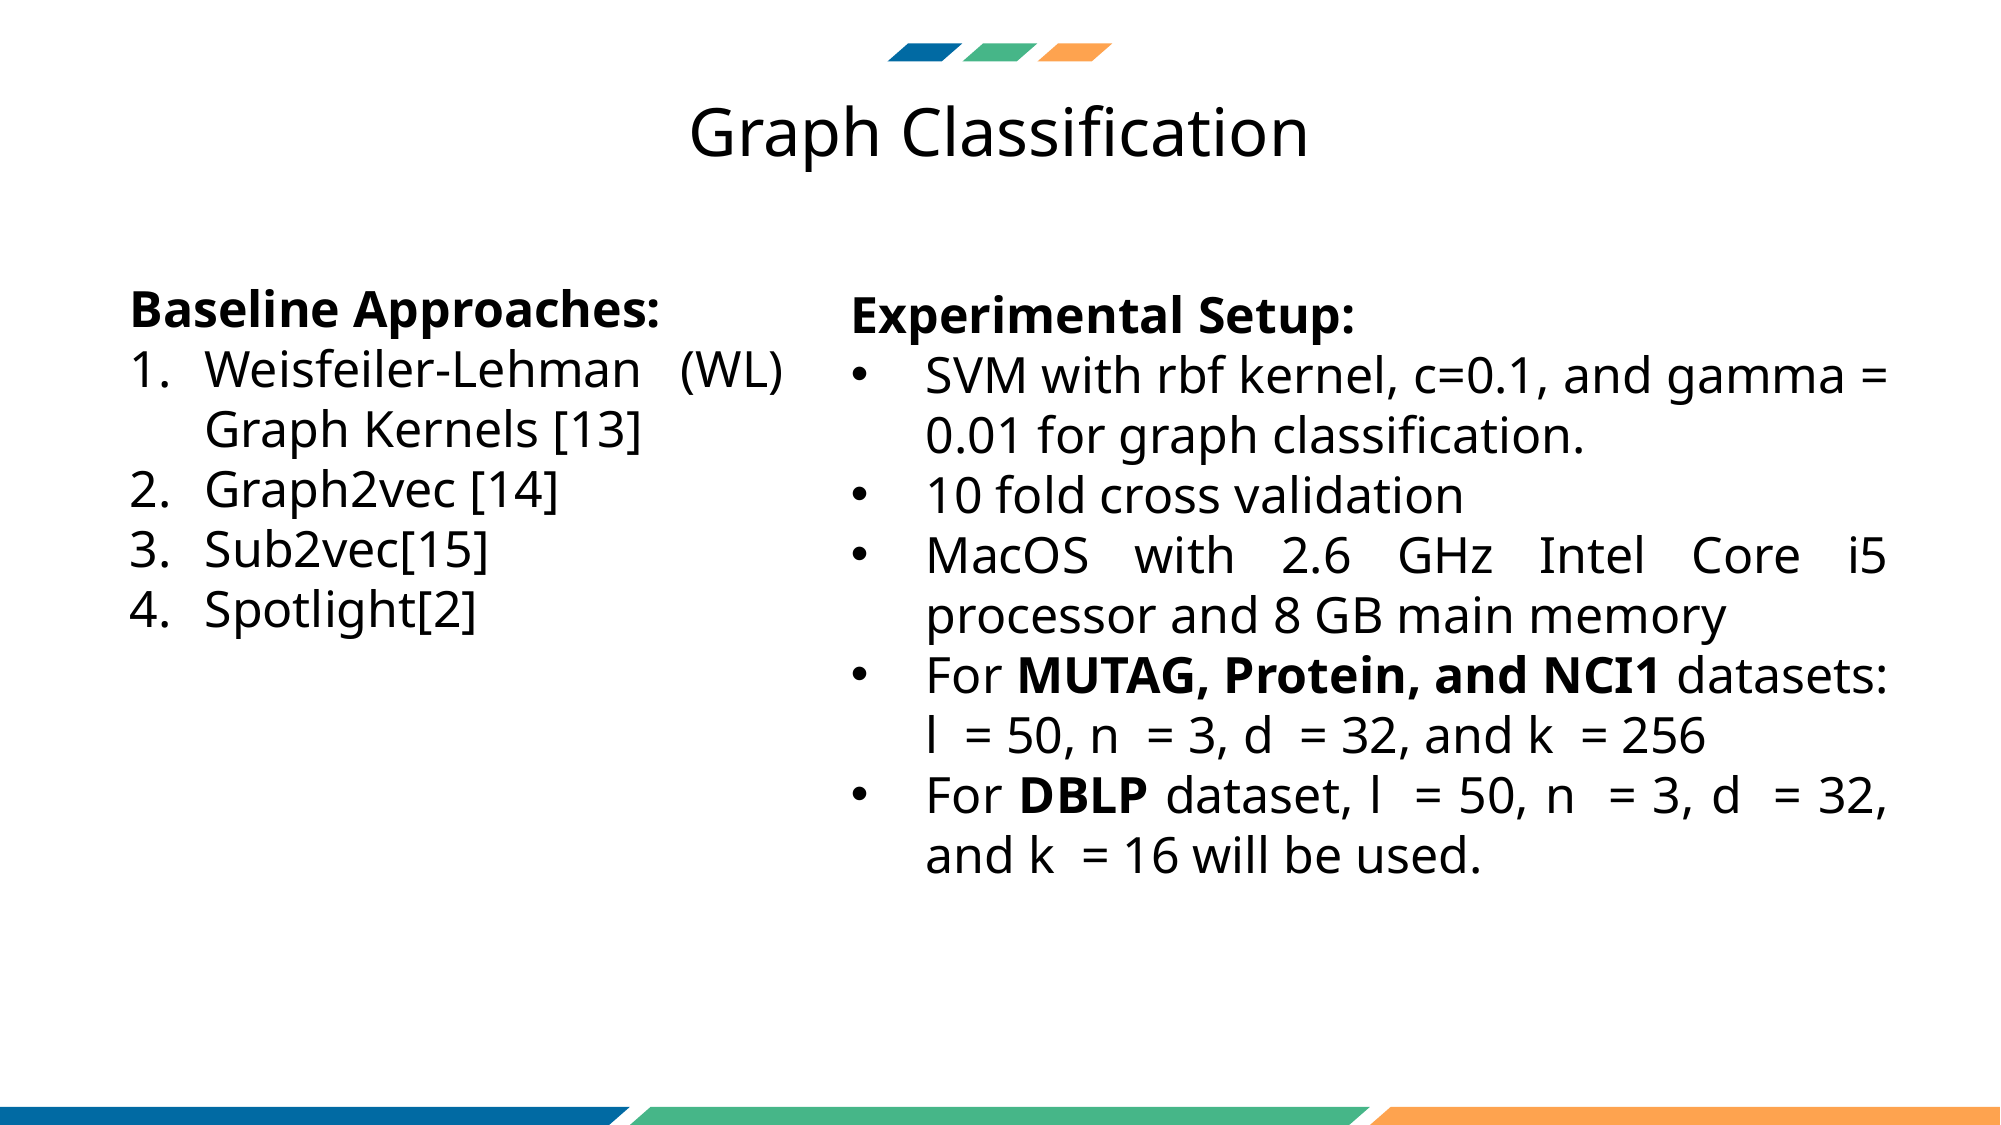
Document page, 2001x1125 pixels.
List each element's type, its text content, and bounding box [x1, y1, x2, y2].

text_box Graph Classification [494, 89, 1505, 171]
text_box Baseline Approaches: Weisfeiler-Lehman (WL) Graph Kernels [13] Graph2vec [14] Sub2vec[15] Spotlight[2] [129, 277, 784, 758]
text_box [0, 1106, 2000, 1125]
text_box Experimental Setup: SVM with rbf kernel, c=0.1, and gamma = 0.01 for graph classification. 10 fold cross validation MacOS with 2.6 GHz Intel Core i5 processor and 8 GB main memory For MUTAG, Protein, and NCI1 datasets: l = 50, n = 3, d = 32, and k = 256 For DBLP dataset, l = 50, n = 3, d = 32, and k = 16 will be used. [850, 283, 1890, 1004]
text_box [887, 43, 1113, 62]
